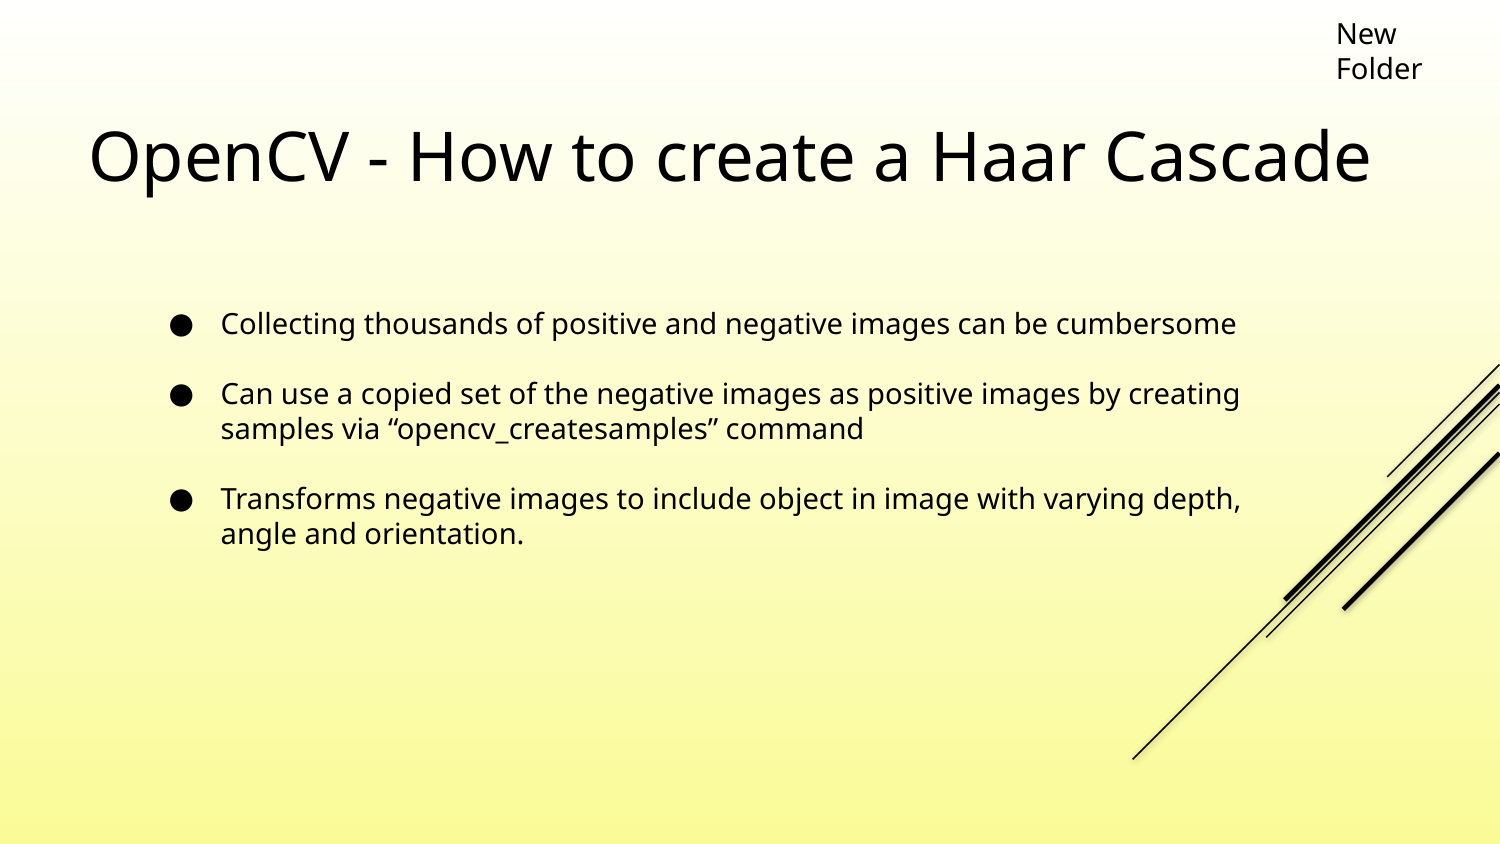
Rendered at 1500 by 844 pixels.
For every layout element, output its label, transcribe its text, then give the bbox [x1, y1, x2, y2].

text_box New Folder [1320, 0, 1500, 66]
title OpenCV - How to create a Haar Cascade [88, 66, 1500, 252]
text_box Collecting thousands of positive and negative images can be cumbersome Can use a copied set of the negative images as positive images by creating samples via “opencv_createsamples” command Transforms negative images to include object in image with varying depth, angle and orientation. [130, 290, 1325, 741]
